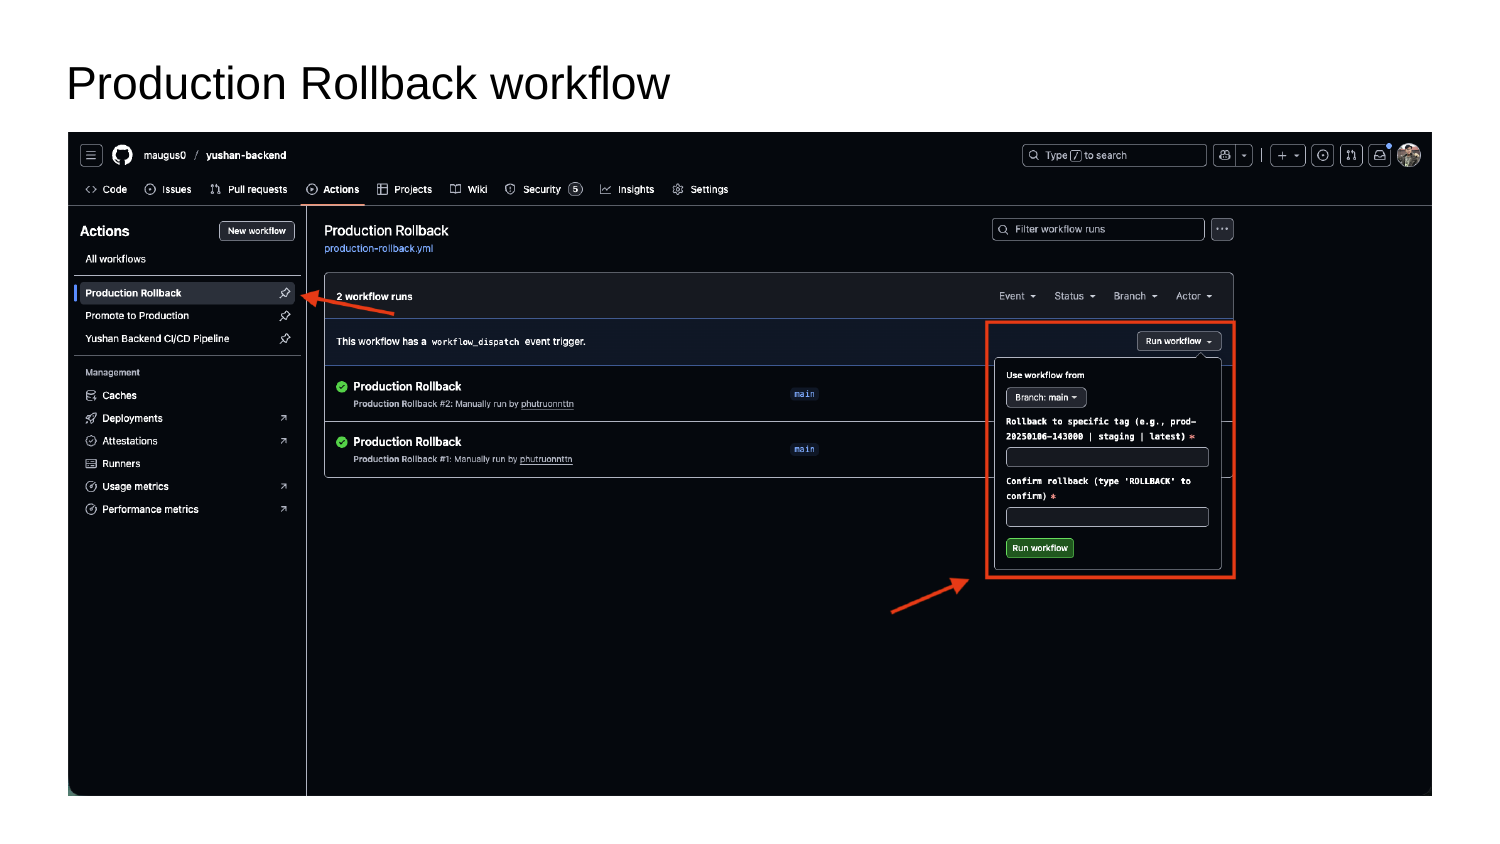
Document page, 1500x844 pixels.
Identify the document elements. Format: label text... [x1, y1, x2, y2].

picture [67, 132, 1432, 796]
title Production Rollback workflow [51, 38, 1449, 133]
